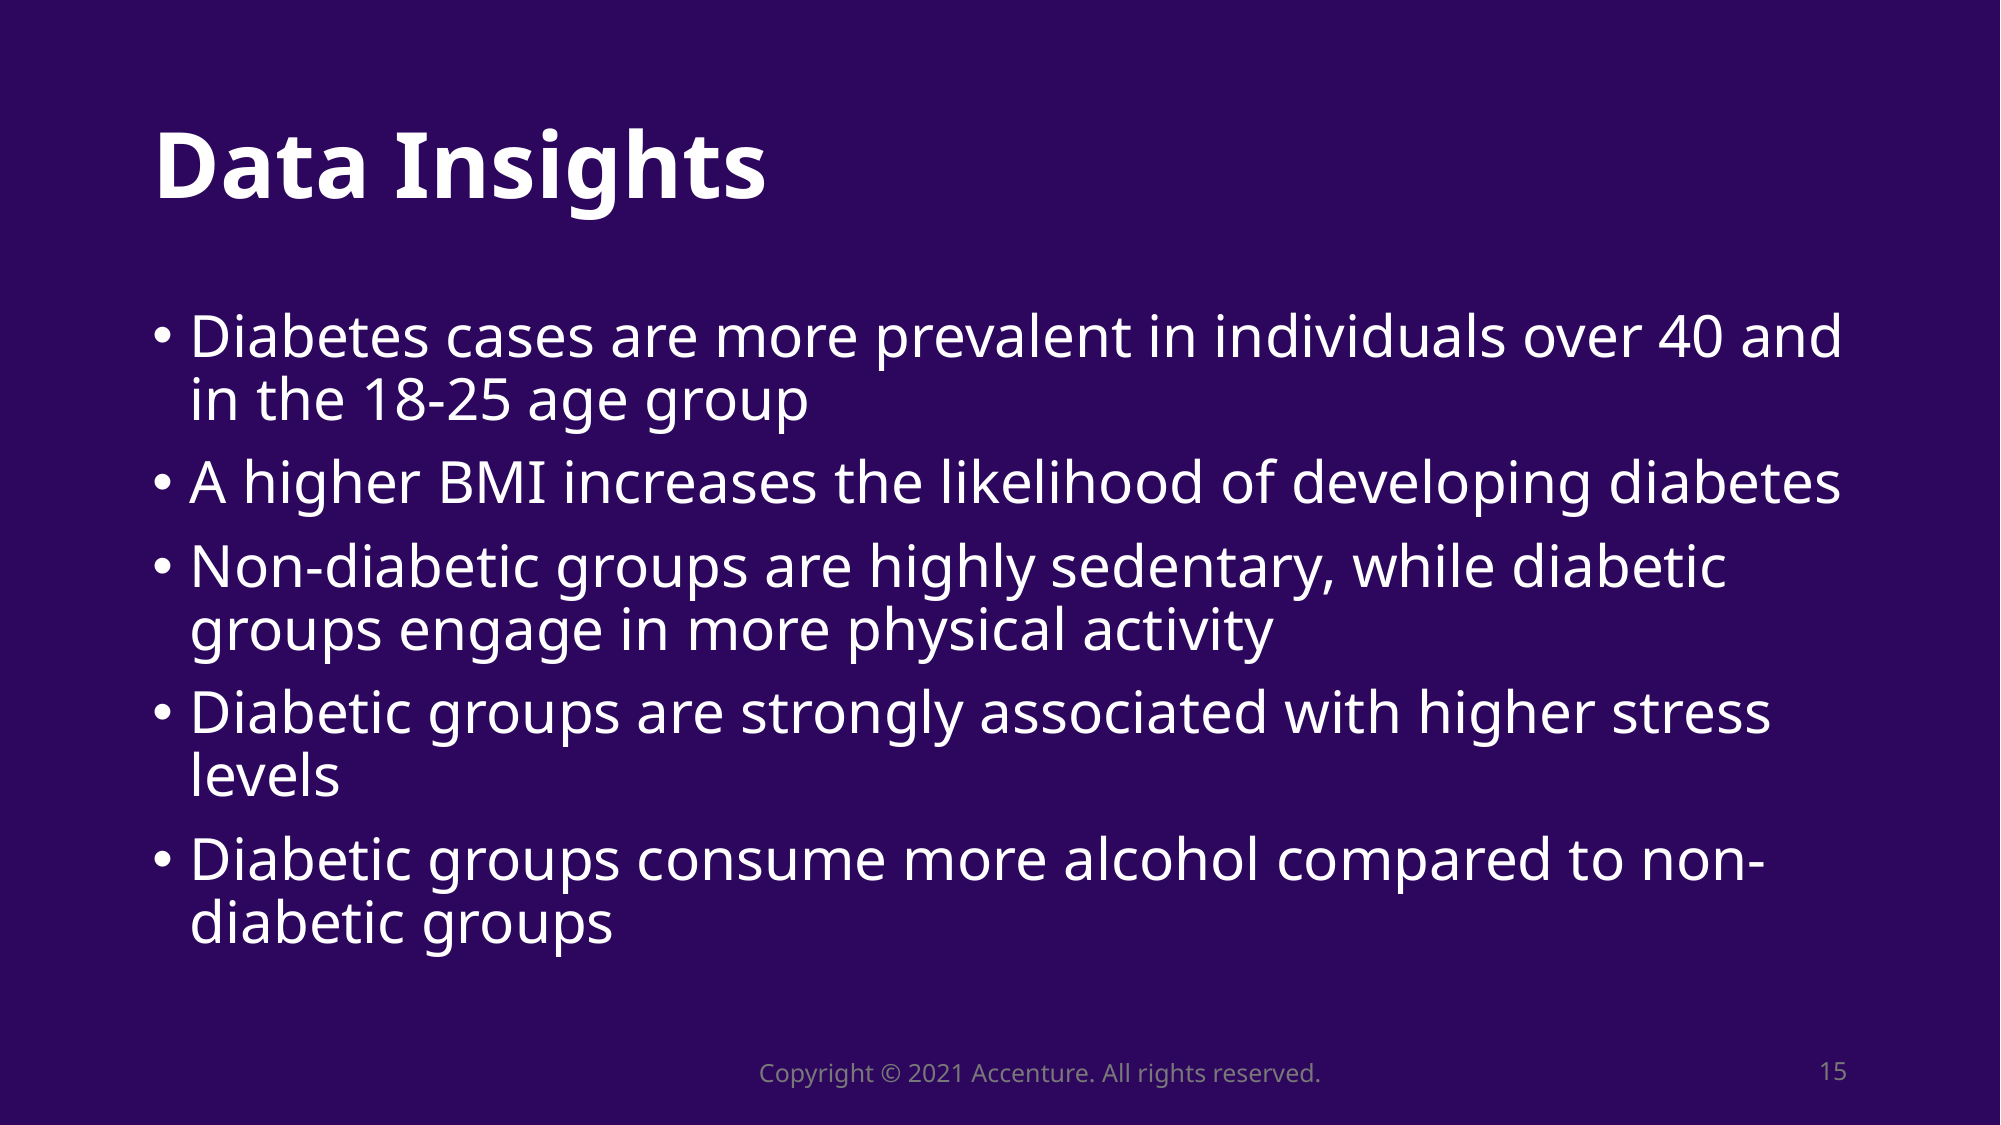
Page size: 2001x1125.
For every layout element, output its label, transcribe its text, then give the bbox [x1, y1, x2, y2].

slide_number 15 [1412, 1042, 1863, 1103]
title Data Insights [137, 59, 1863, 278]
list Diabetes cases are more prevalent in individuals over 40 and in the 18-25 age group A higher BMI increases the likelihood of developing diabetes Non-diabetic groups are highly sedentary, while diabetic groups engage in more physical activity Diabetic groups are strongly associated with higher stress levels Diabetic groups consume more alcohol compared to non-diabetic groups [137, 299, 1863, 1014]
footer Copyright © 2021 Accenture. All rights reserved. [662, 1042, 1338, 1103]
